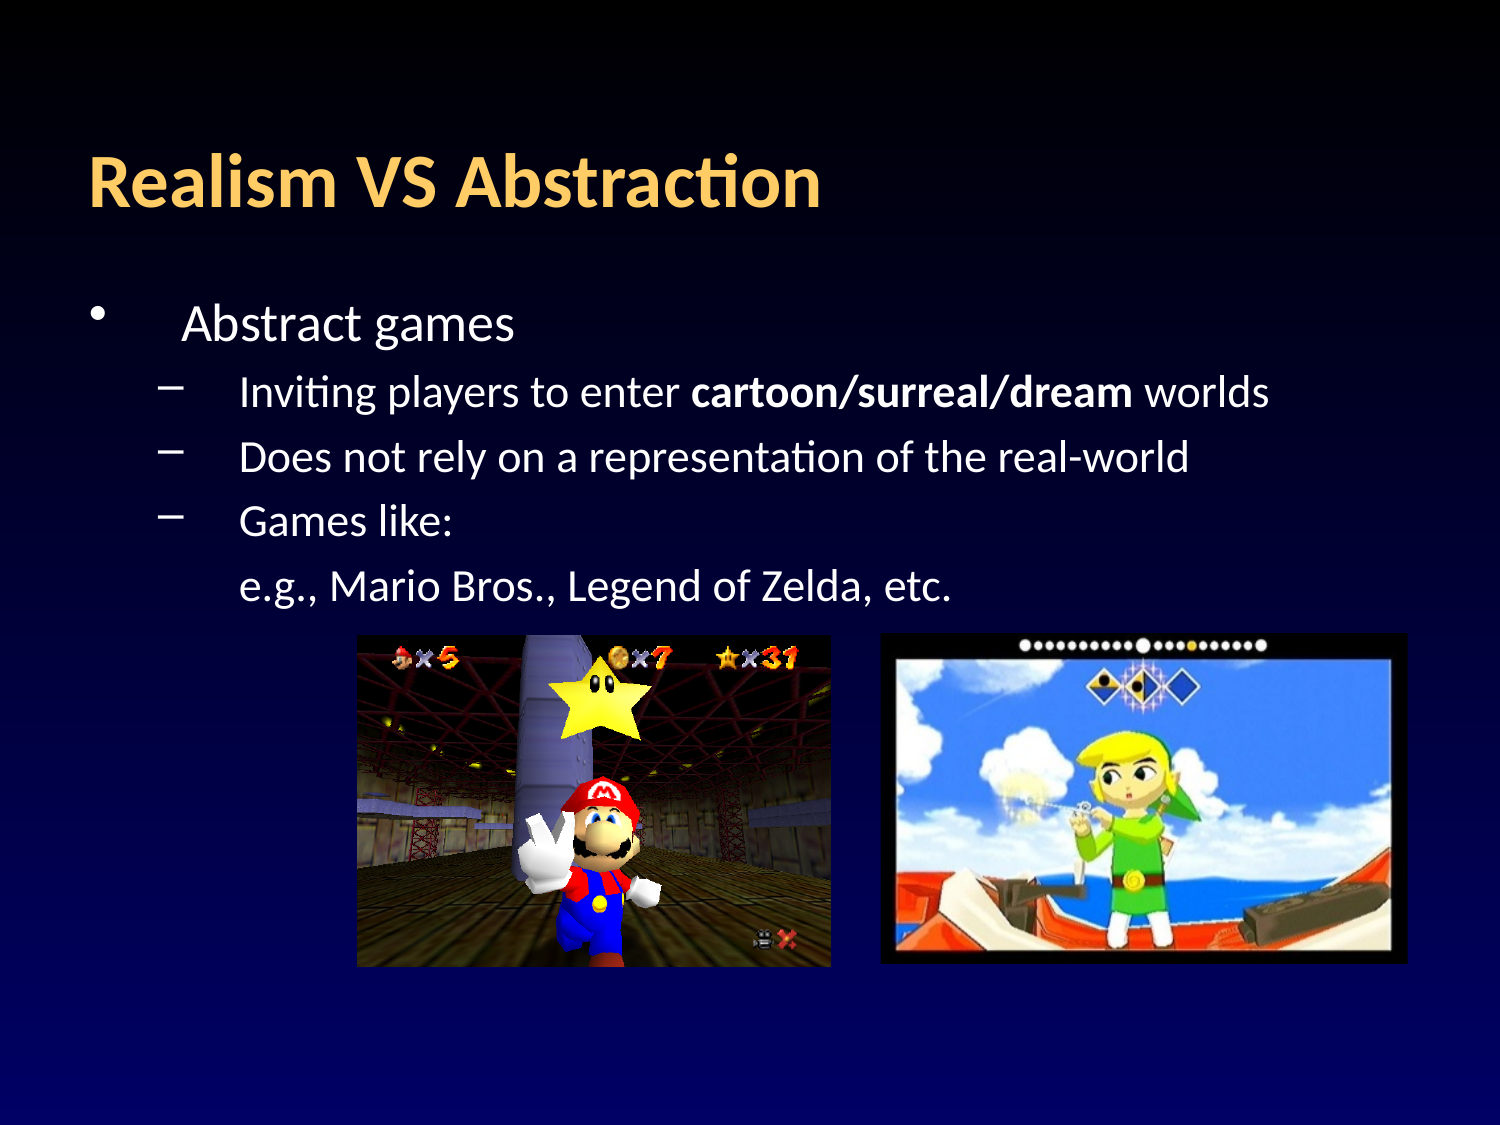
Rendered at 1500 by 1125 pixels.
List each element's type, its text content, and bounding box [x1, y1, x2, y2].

title Realism VS Abstraction [75, 124, 1466, 263]
list Abstract games Inviting players to enter cartoon/surreal/dream worlds Does not rely on a representation of the real-world Games like: e.g., Mario Bros., Legend of Zelda, etc. [75, 280, 1500, 967]
picture [357, 635, 831, 967]
picture [880, 633, 1408, 964]
